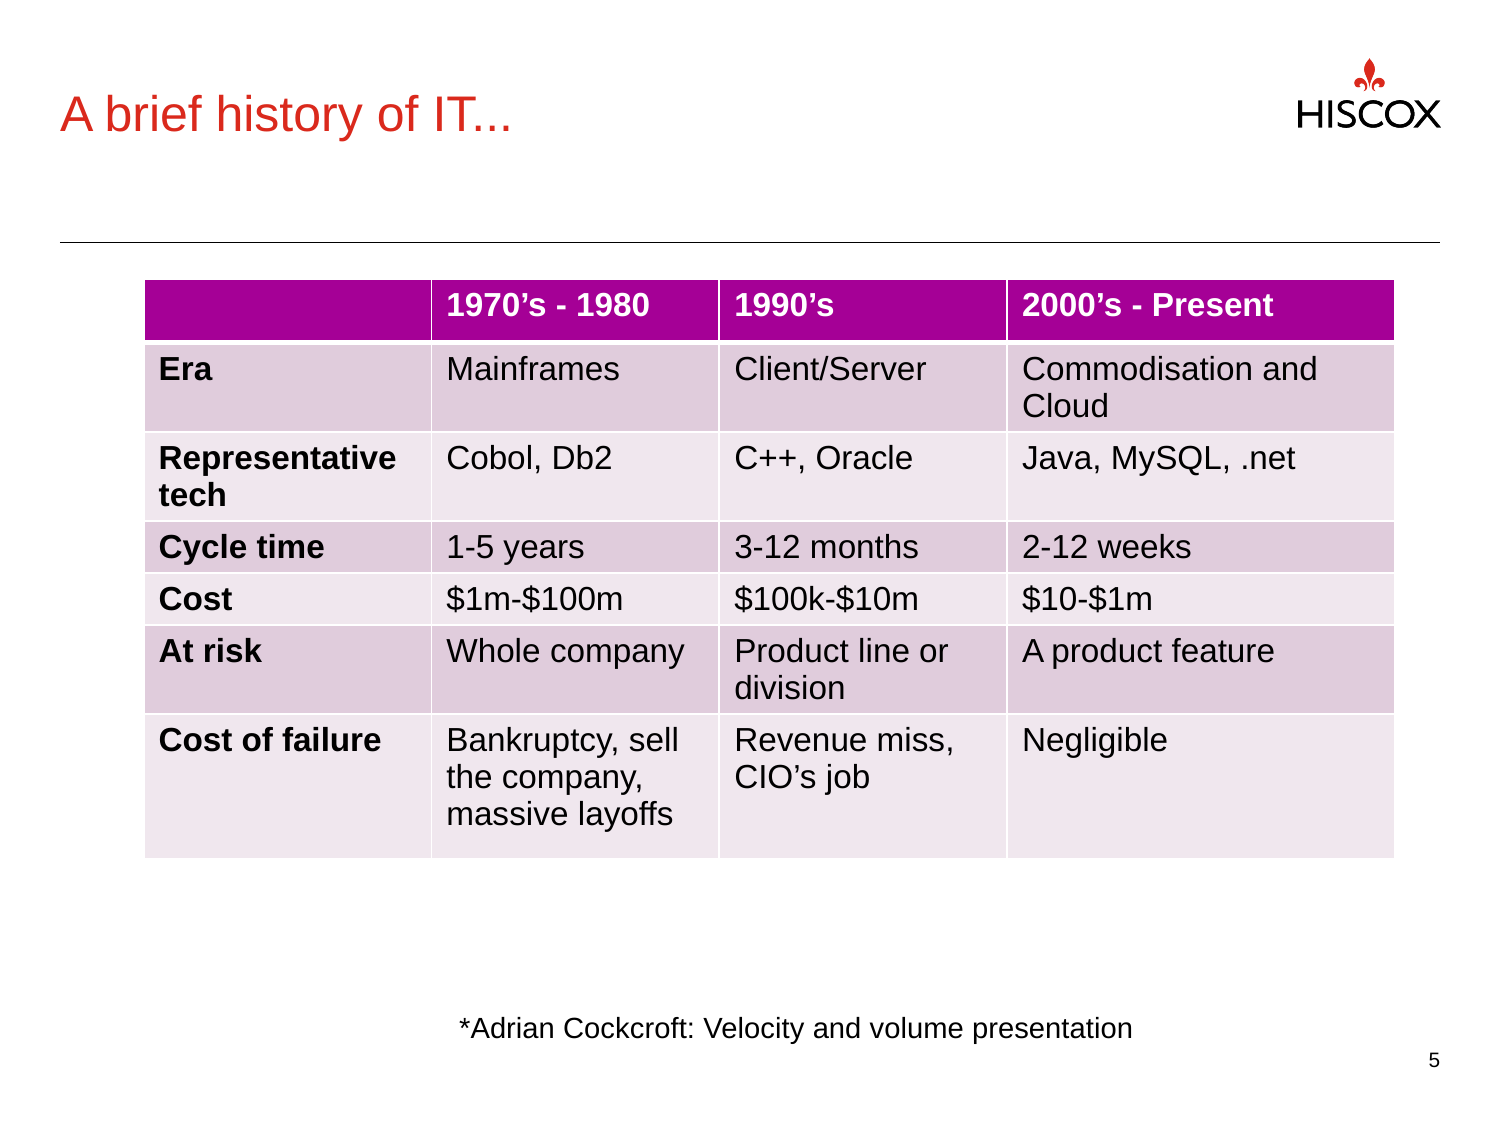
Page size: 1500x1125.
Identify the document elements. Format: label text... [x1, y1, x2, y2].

table_cell C++, Oracle [720, 433, 1006, 520]
table_cell 3-12 months [720, 522, 1006, 572]
table_cell Era [145, 345, 431, 431]
slide_number 5 [1376, 1050, 1441, 1081]
table_cell Product line or division [720, 626, 1006, 713]
table_cell $10-$1m [1008, 574, 1394, 624]
table_header 1990’s [720, 280, 1006, 340]
table_cell $1m-$100m [432, 574, 718, 624]
table_cell Cobol, Db2 [432, 433, 718, 520]
table_cell Cycle time [145, 522, 431, 572]
table_cell Revenue miss, CIO’s job [720, 715, 1006, 858]
table_cell Cost [145, 574, 431, 624]
text_box *Adrian Cockcroft: Velocity and volume presentation [442, 1001, 1152, 1052]
table_cell Bankruptcy, sell the company, massive layoffs [432, 715, 718, 858]
table_cell Commodisation and Cloud [1008, 345, 1394, 431]
table_cell Negligible [1008, 715, 1394, 858]
table_cell Whole company [432, 626, 718, 713]
table_cell Representative tech [145, 433, 431, 520]
table_cell A product feature [1008, 626, 1394, 713]
title A brief history of IT... [60, 90, 1208, 223]
picture [1298, 58, 1441, 128]
table_header [145, 280, 431, 340]
table_header 1970’s - 1980 [432, 280, 718, 340]
table_cell 1-5 years [432, 522, 718, 572]
table_header 2000’s - Present [1008, 280, 1394, 340]
table_cell Client/Server [720, 345, 1006, 431]
table_cell Cost of failure [145, 715, 431, 858]
table_cell Mainframes [432, 345, 718, 431]
table_cell At risk [145, 626, 431, 713]
table_cell $100k-$10m [720, 574, 1006, 624]
table_cell 2-12 weeks [1008, 522, 1394, 572]
table_cell Java, MySQL, .net [1008, 433, 1394, 520]
